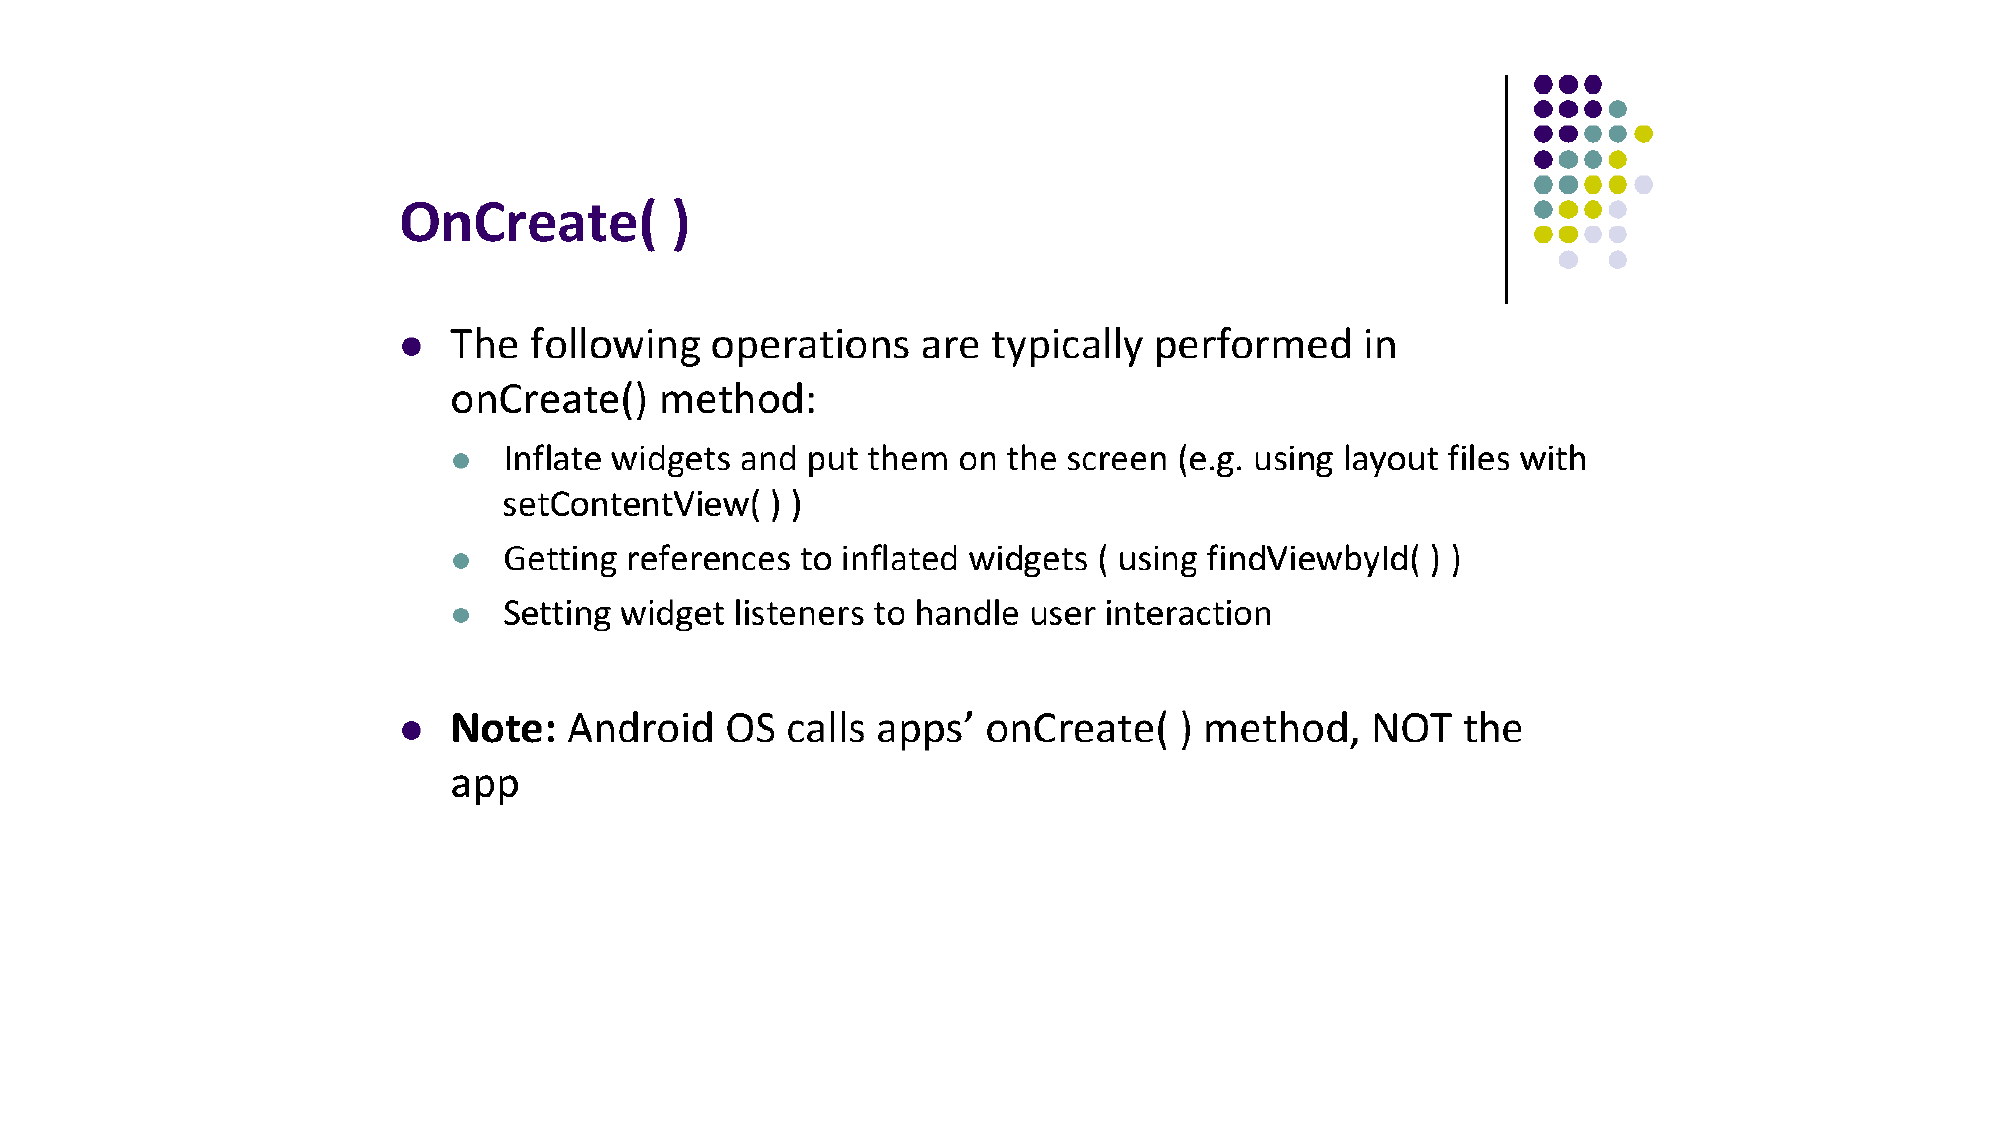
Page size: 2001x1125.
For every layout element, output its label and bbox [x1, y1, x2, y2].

picture [249, 0, 1750, 1125]
